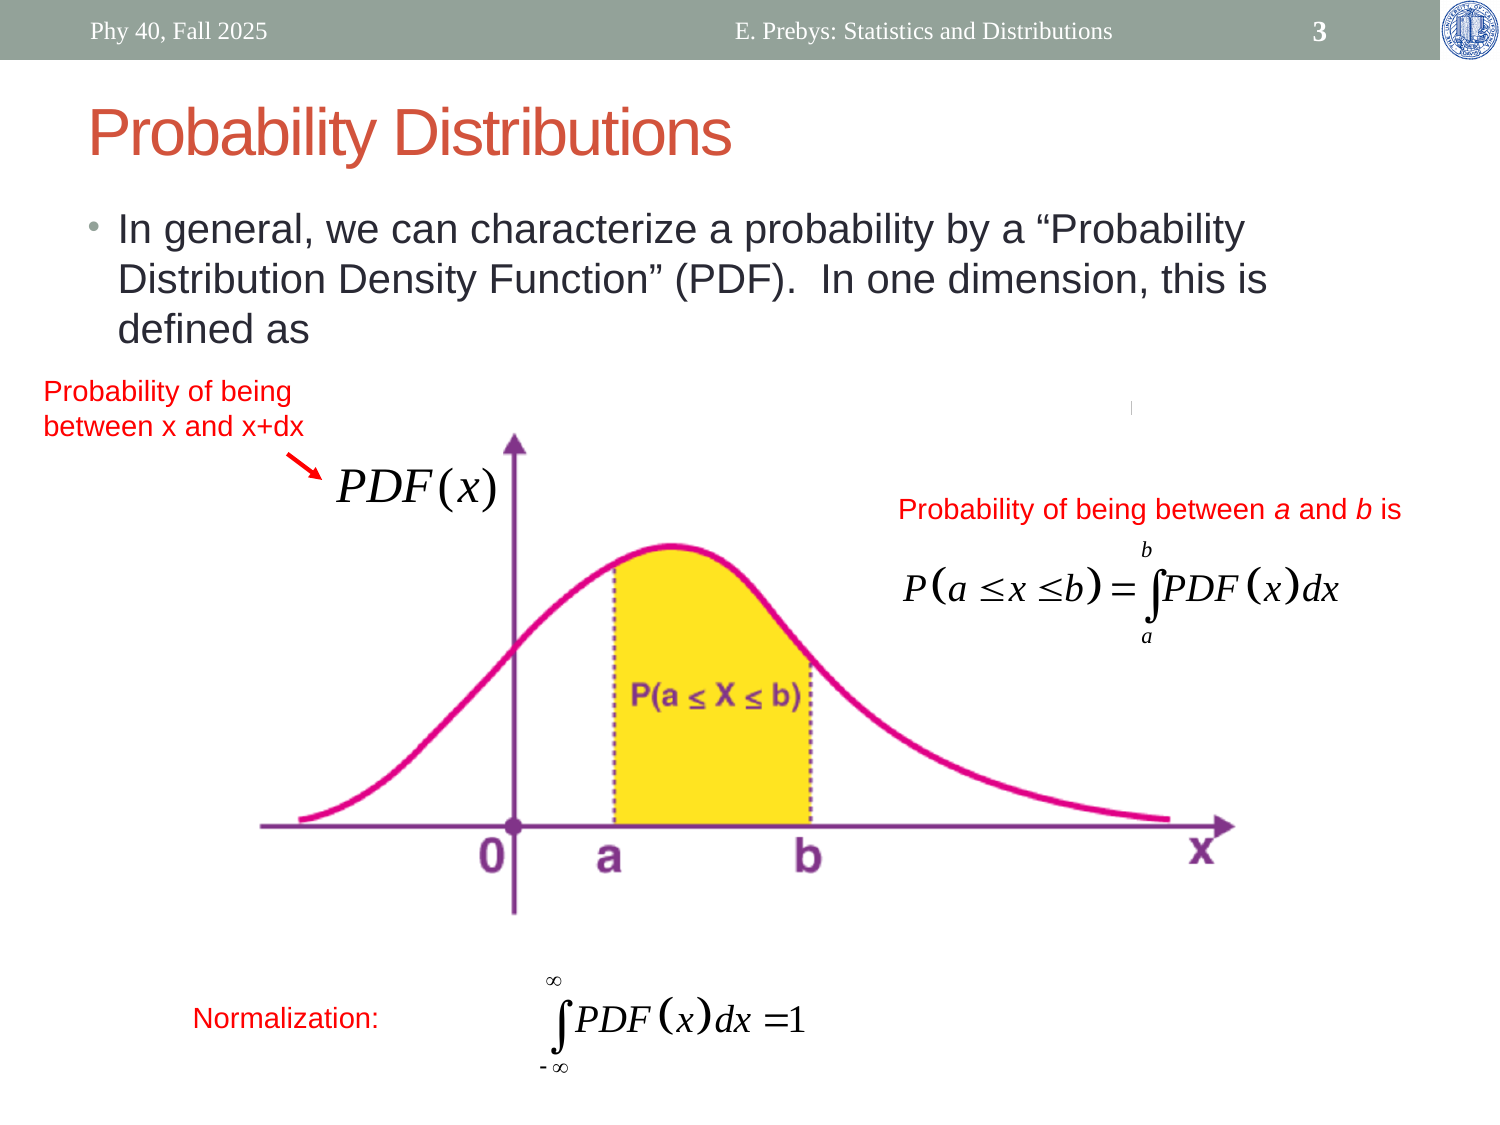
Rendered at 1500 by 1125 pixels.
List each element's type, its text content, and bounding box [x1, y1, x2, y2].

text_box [533, 963, 810, 1082]
text_box Probability of being between a and b is [1306, 482, 1467, 533]
picture [1440, 0, 1500, 61]
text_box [327, 456, 506, 524]
slide_number Phy 40, Fall 2025 [75, 3, 550, 57]
text_box Normalization: [177, 992, 432, 1042]
list In general, we can characterize a probability by a “Probability Distribution Density Function” (PDF). In one dimension, this is defined as [72, 450, 1423, 1087]
slide_number 3 [1297, 3, 1425, 57]
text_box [895, 533, 1346, 655]
footer E. Prebys: Statistics and Distributions [562, 3, 1286, 57]
picture [235, 401, 1298, 932]
text_box Probability of being between x and x+dx [28, 364, 409, 450]
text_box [286, 453, 323, 481]
list In general, we can characterize a probability by a “Probability Distribution Density Function” (PDF). In one dimension, this is defined as [72, 193, 1423, 482]
title Probability Distributions [72, 77, 1423, 181]
